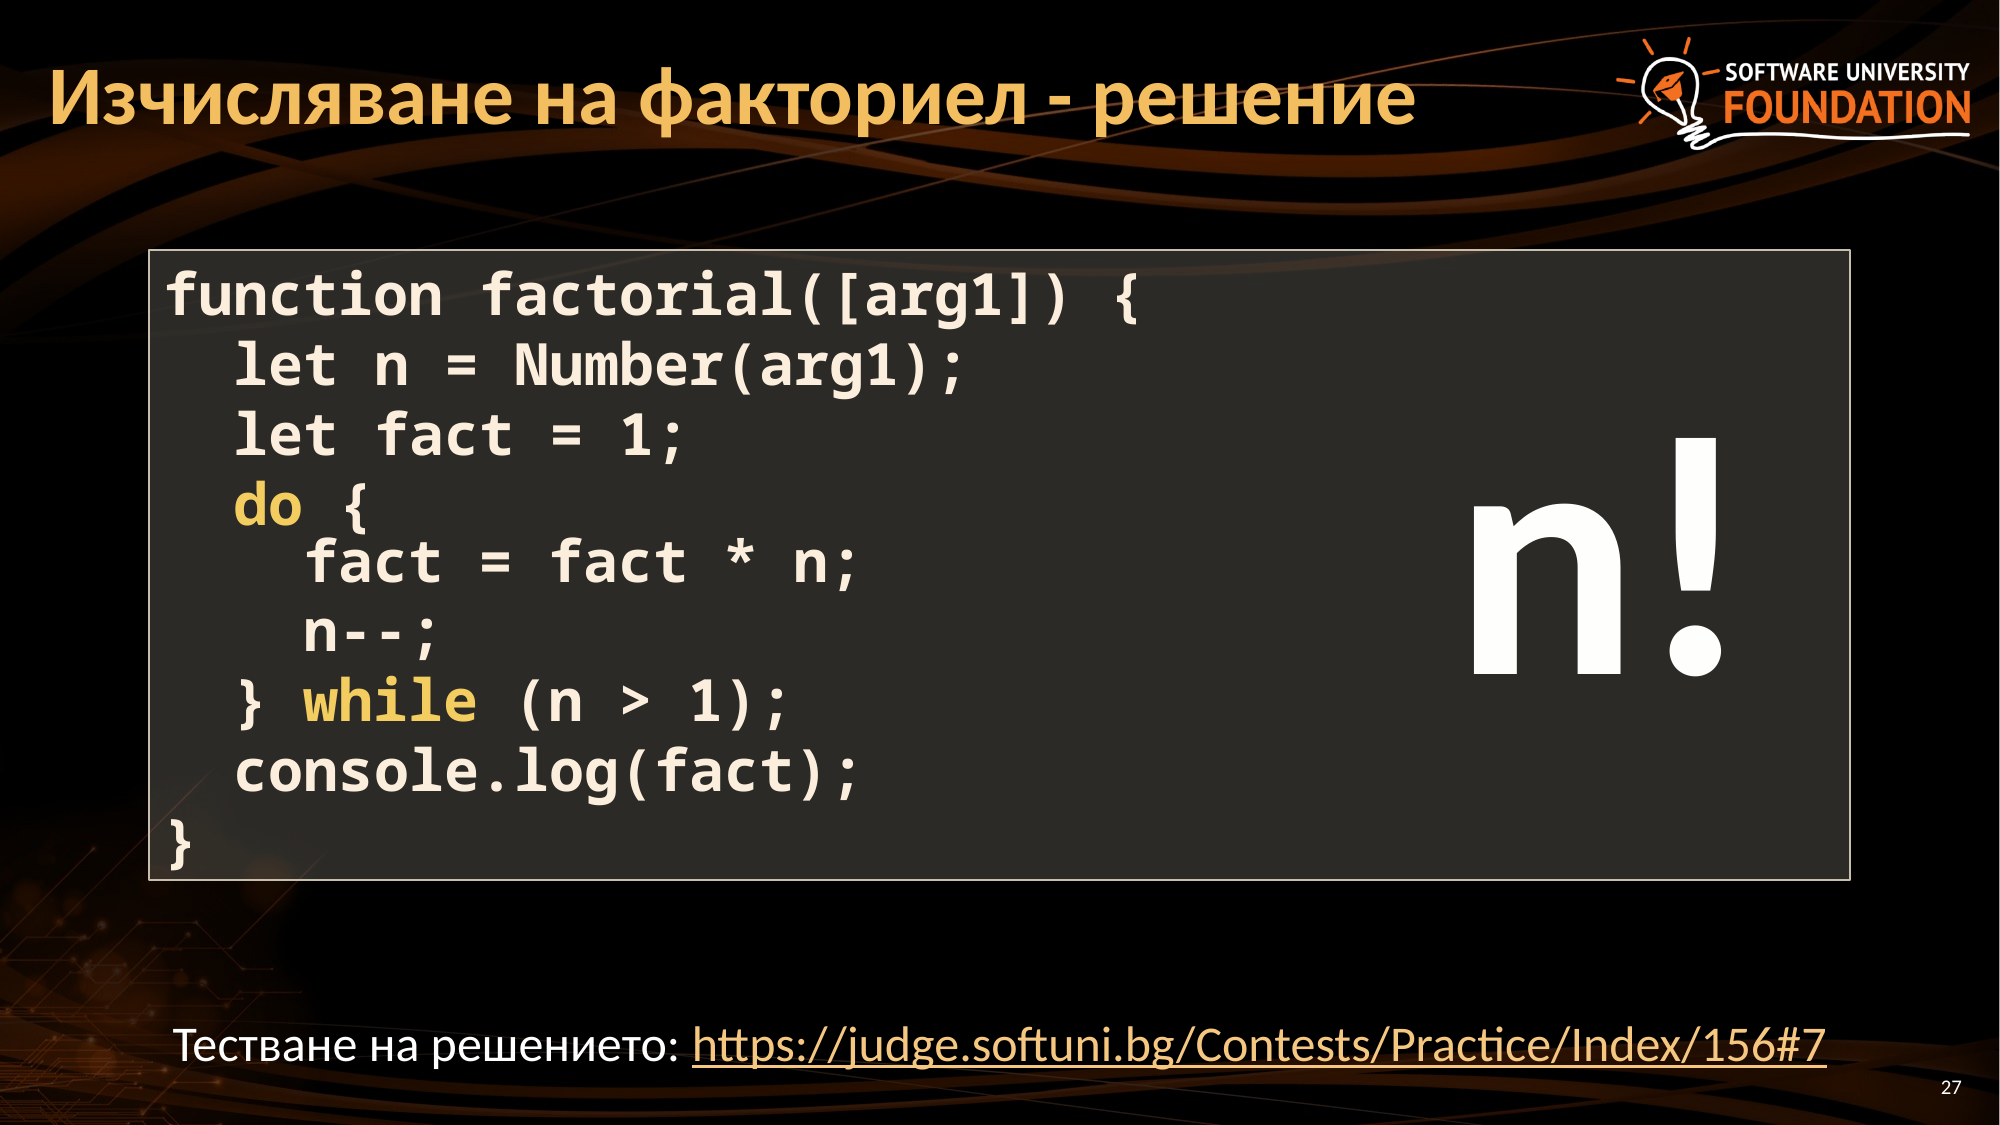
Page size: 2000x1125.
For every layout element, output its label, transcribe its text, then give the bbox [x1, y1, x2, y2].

text_box function factorial([arg1]) { let n = Number(arg1); let fact = 1; do { fact = fact * n; n--; } while (n > 1); console.log(fact); } [149, 249, 1850, 881]
text_box n! [1438, 321, 1768, 752]
picture [0, 0, 2000, 1125]
text_box Тестване на решението: https://judge.softuni.bg/Contests/Practice/Index/156#7 [124, 1004, 1875, 1080]
title Изчисляване на факториел - решение [30, 6, 1602, 189]
slide_number 27 [1897, 1070, 1968, 1103]
